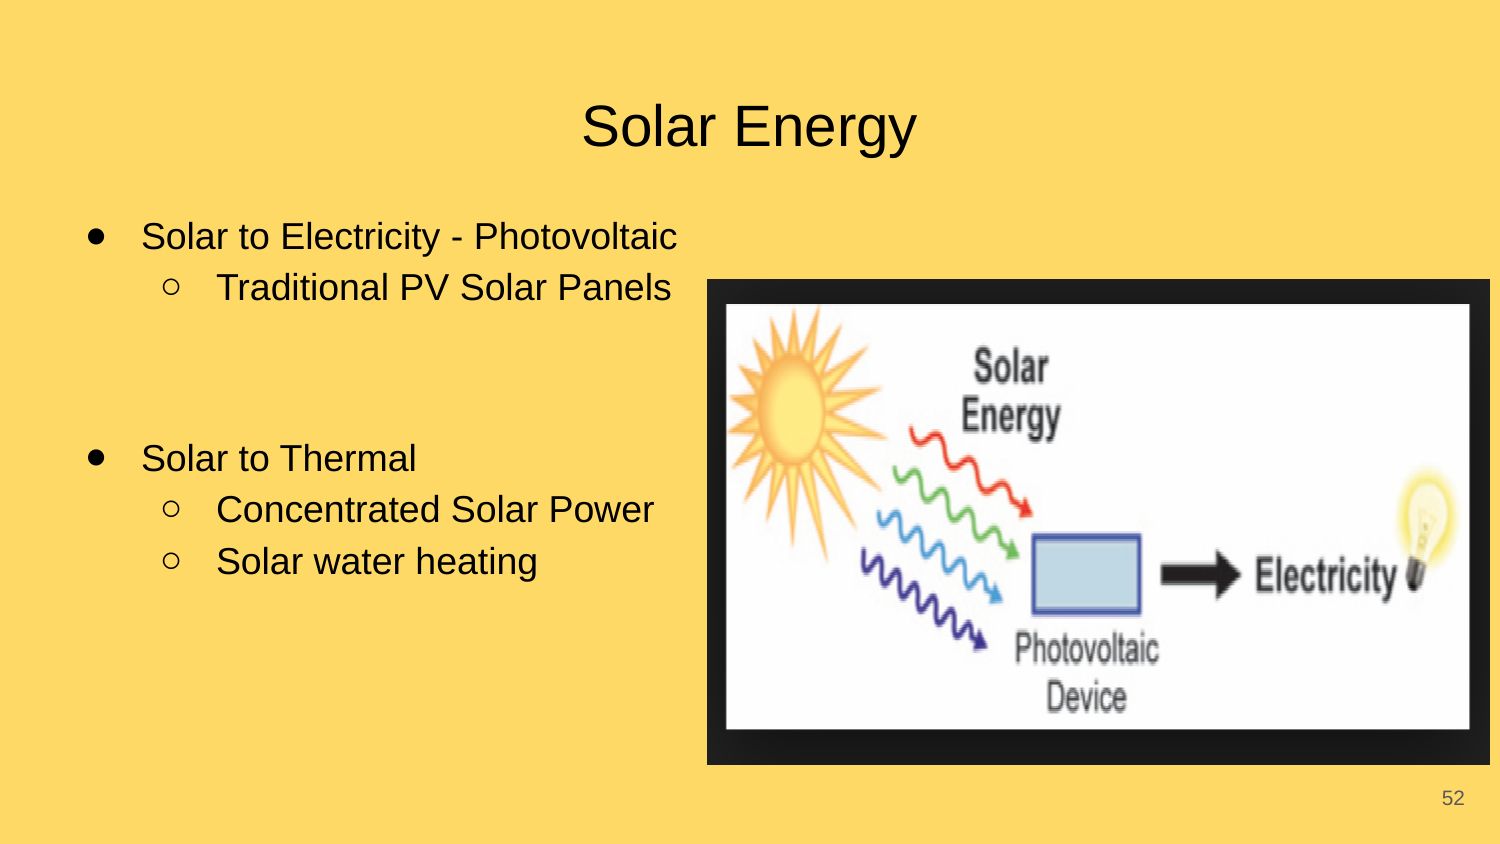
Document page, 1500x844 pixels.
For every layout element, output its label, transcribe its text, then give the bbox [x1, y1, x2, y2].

title Solar Energy [51, 72, 1449, 167]
slide_number ‹#› [1389, 773, 1480, 830]
list Solar to Electricity - Photovoltaic Traditional PV Solar Panels Solar to Thermal Concentrated Solar Power Solar water heating [51, 189, 699, 750]
picture [707, 279, 1490, 766]
